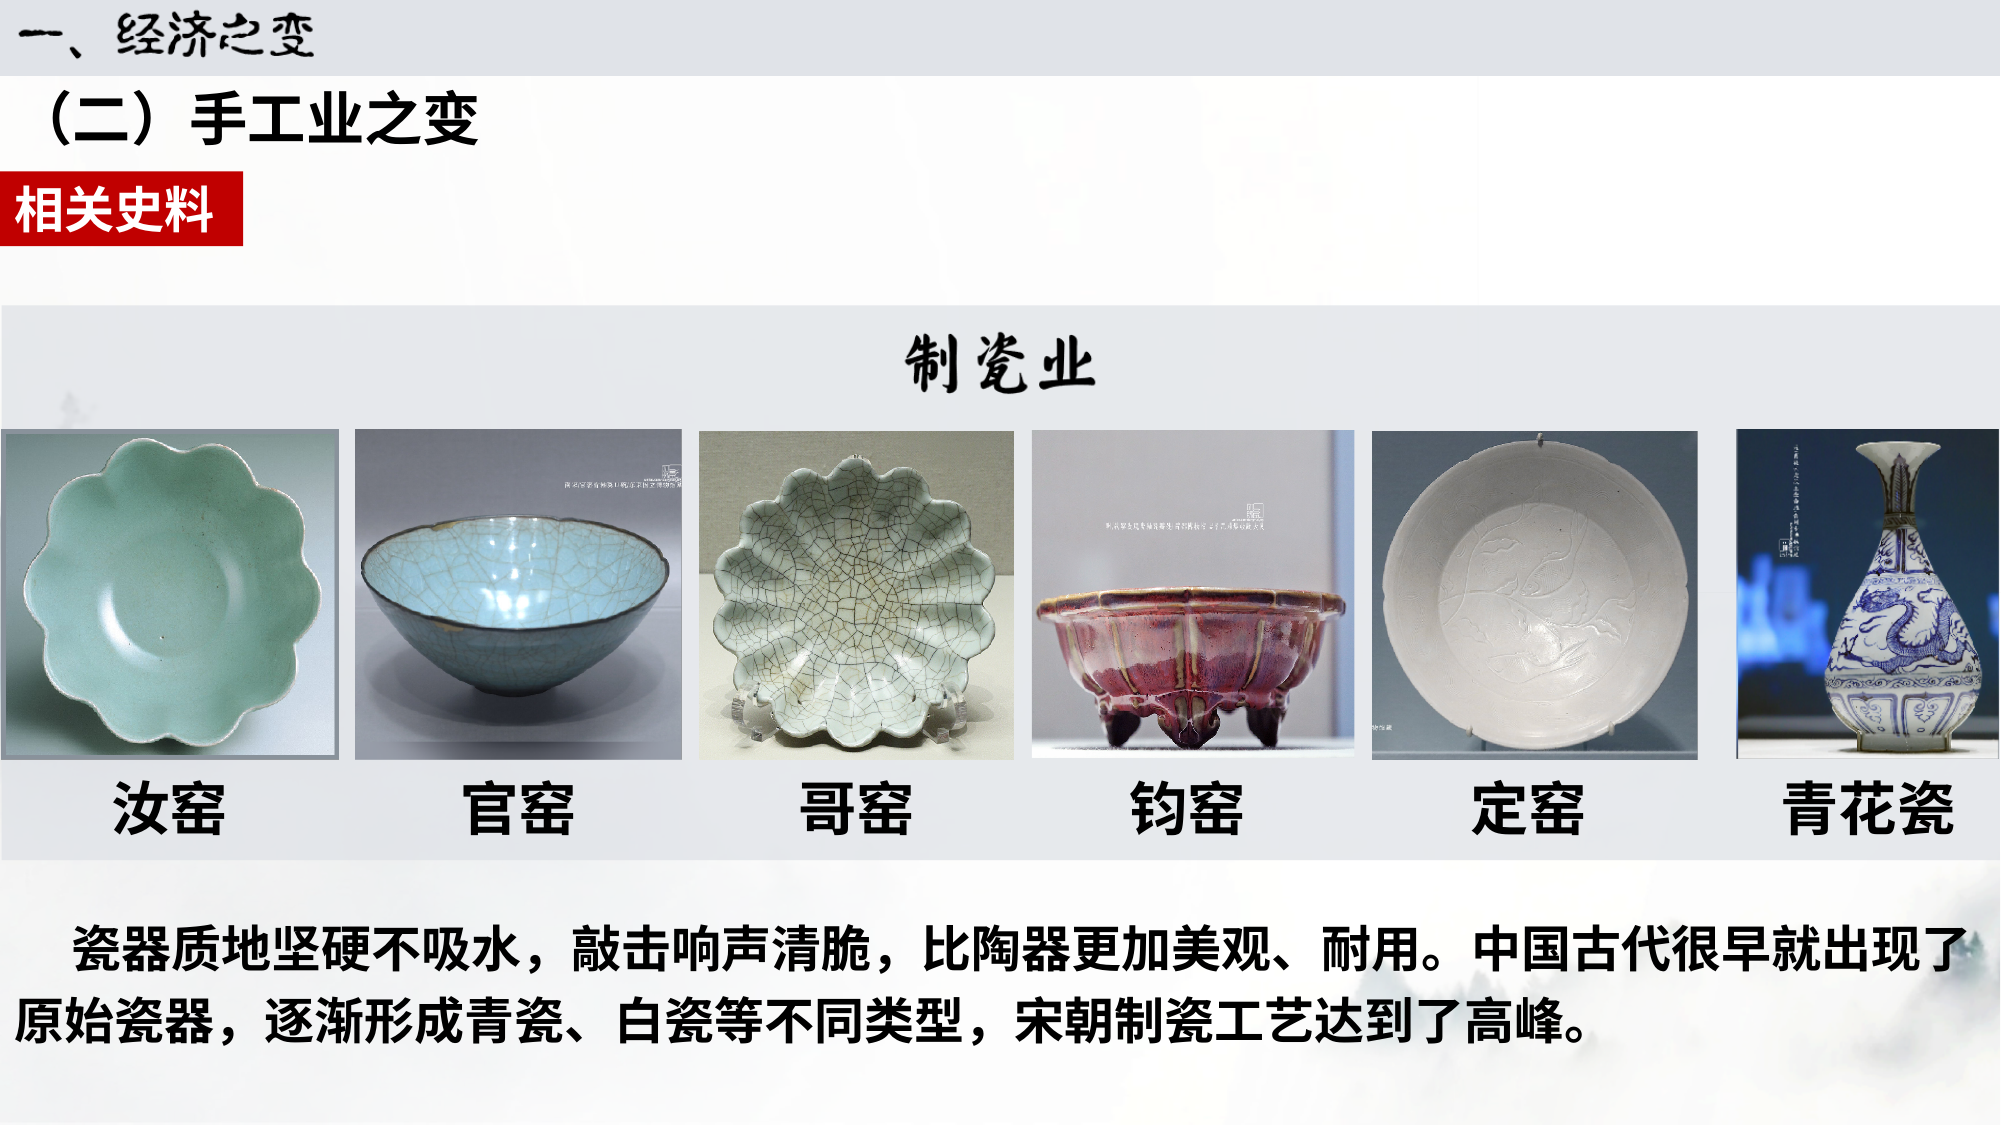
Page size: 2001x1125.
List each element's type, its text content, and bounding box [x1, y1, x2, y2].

text_box （二）手工业之变 [0, 76, 613, 160]
text_box 钧窑 [1031, 764, 1344, 850]
text_box [1, 305, 2000, 315]
picture [0, 0, 2001, 1125]
text_box 官窑 [356, 764, 682, 850]
text_box 汝窑 [1, 764, 339, 850]
text_box [1, 412, 2000, 861]
text_box 青花瓷 [1736, 764, 2000, 850]
text_box 哥窑 [700, 764, 1013, 850]
text_box 瓷器质地坚硬不吸水，敲击响声清脆，比陶器更加美观、耐用。中国古代很早就出现了原始瓷器，逐渐形成青瓷、白瓷等不同类型，宋朝制瓷工艺达到了高峰。 [0, 898, 2000, 1057]
text_box 相关史料 [0, 171, 244, 247]
text_box 定窑 [1372, 764, 1685, 850]
